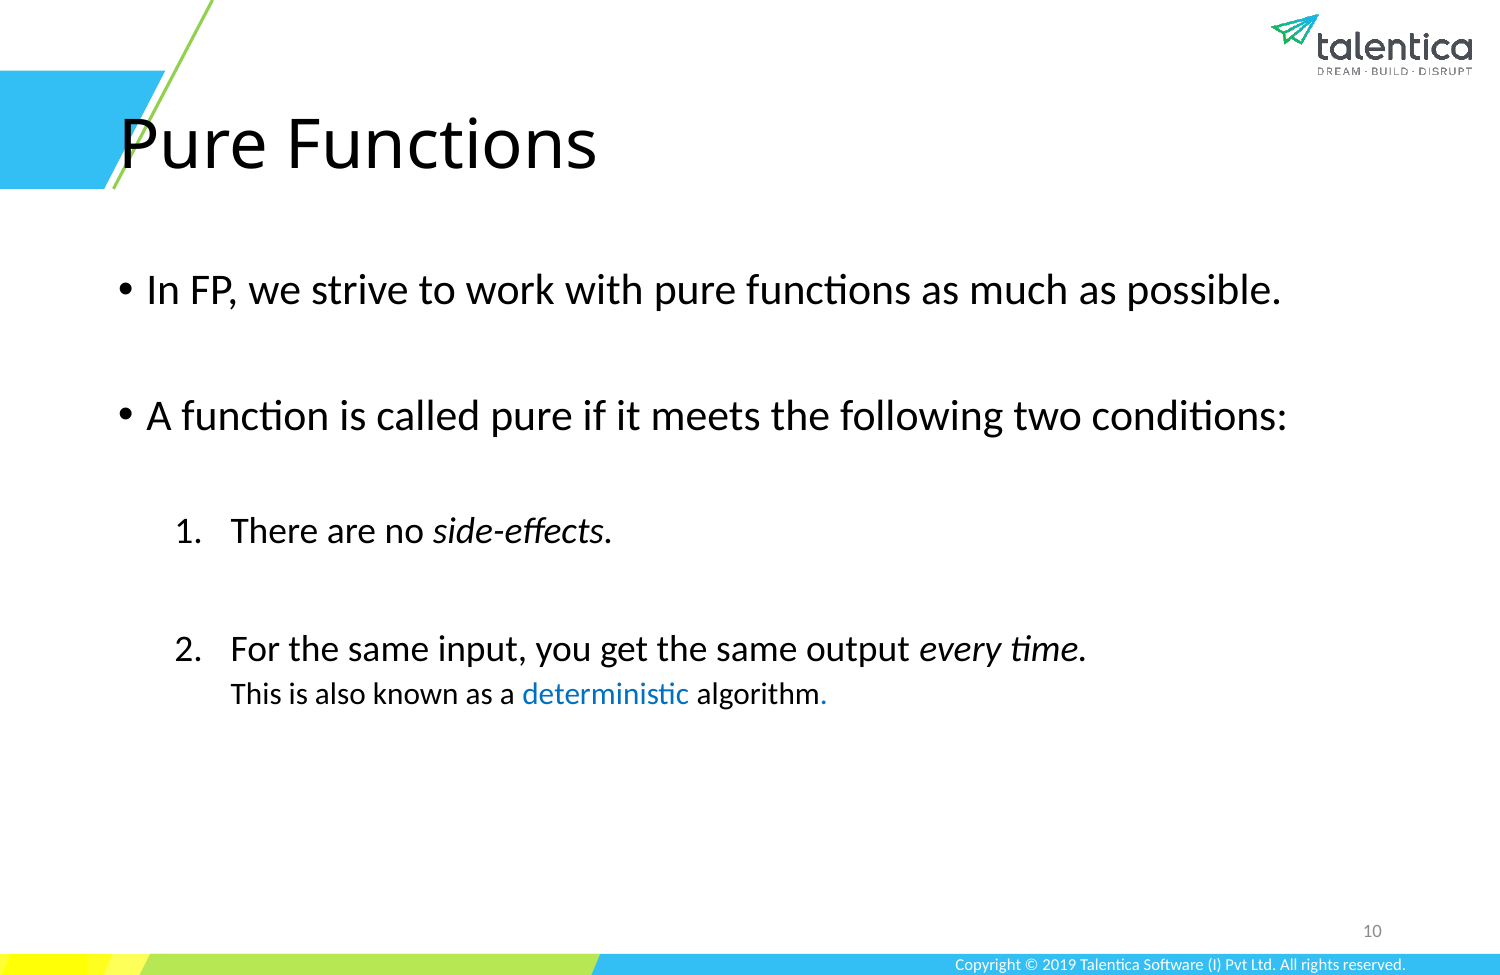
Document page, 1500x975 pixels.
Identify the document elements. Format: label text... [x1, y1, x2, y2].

picture [1262, 6, 1482, 83]
slide_number 10 [1059, 903, 1397, 956]
list In FP, we strive to work with pure functions as much as possible. A function is called pure if it meets the following two conditions: There are no side-effects. For the same input, you get the same output every time. This is also known as a deterministic algorithm. [103, 259, 1397, 879]
title Pure Functions [103, 51, 1397, 241]
